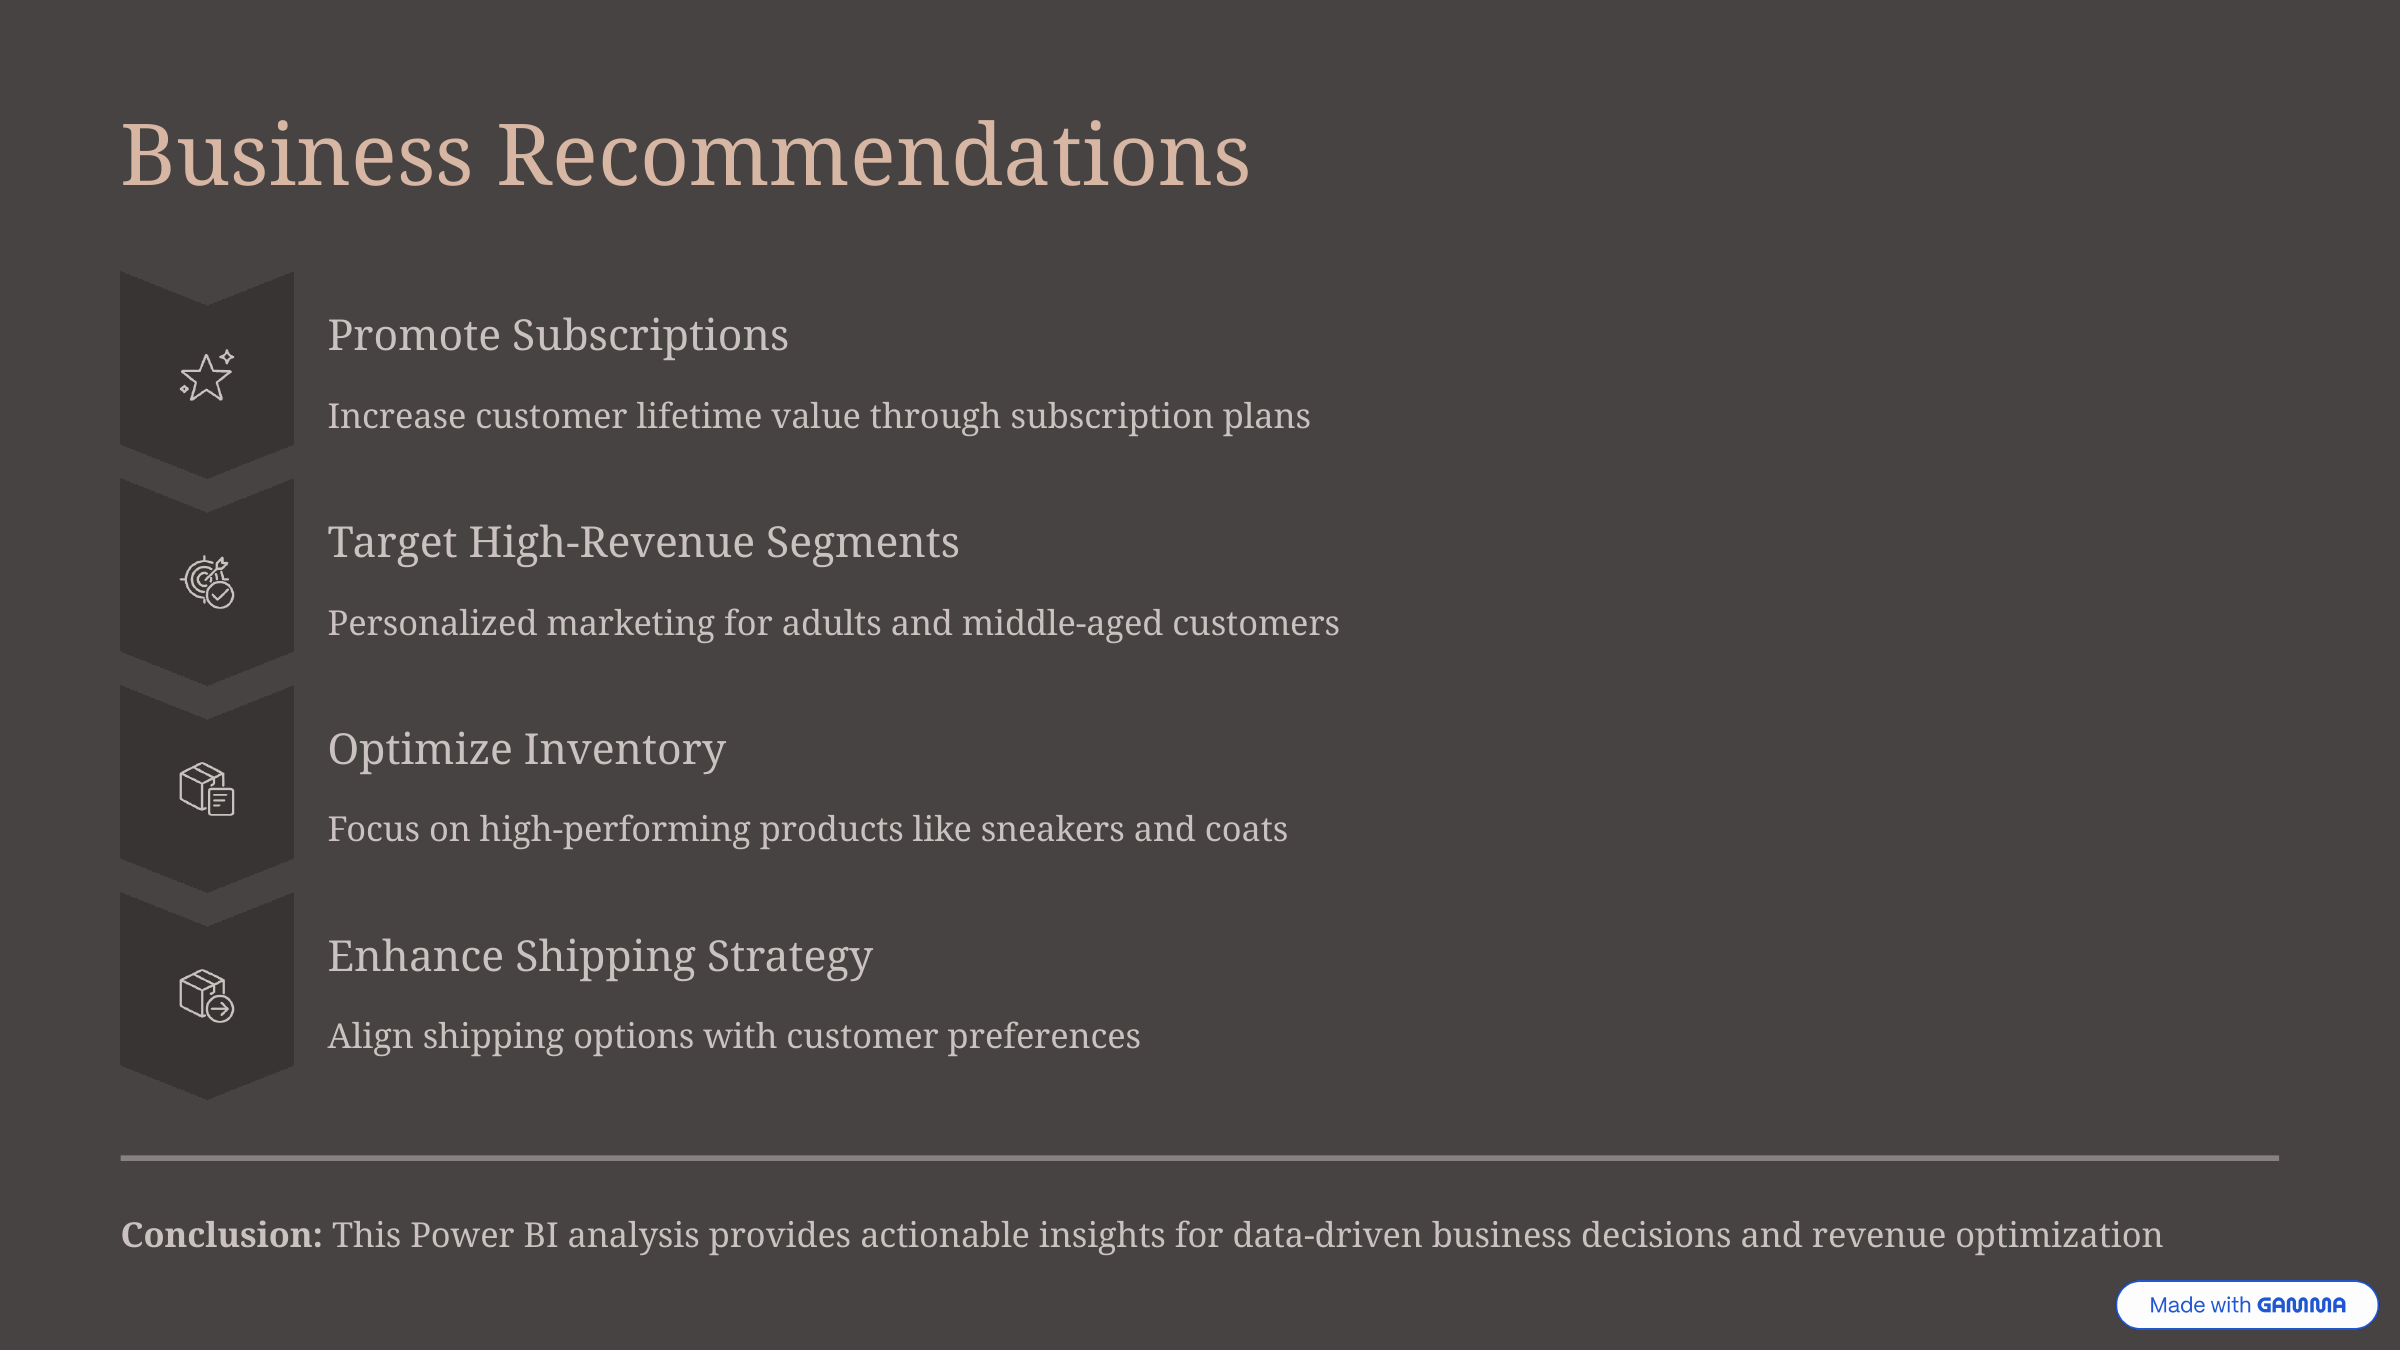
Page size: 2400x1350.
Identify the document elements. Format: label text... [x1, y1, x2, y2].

text_box Promote Subscriptions [327, 306, 764, 361]
text_box Align shipping options with customer preferences [327, 1001, 2280, 1057]
picture [120, 271, 294, 1100]
text_box Focus on high-performing products like sneakers and coats [327, 794, 2280, 850]
picture [2106, 1271, 2389, 1339]
text_box Enhance Shipping Strategy [327, 927, 844, 981]
text_box Business Recommendations [120, 94, 1192, 203]
text_box Increase customer lifetime value through subscription plans [327, 380, 2280, 436]
text_box Optimize Inventory [327, 720, 759, 774]
text_box Target High-Revenue Segments [327, 513, 933, 567]
text_box [120, 1155, 2280, 1161]
text_box Personalized marketing for adults and middle-aged customers [327, 587, 2280, 643]
text_box Conclusion: This Power BI analysis provides actionable insights for data-driven business decisions and revenue optimization [120, 1199, 2280, 1255]
